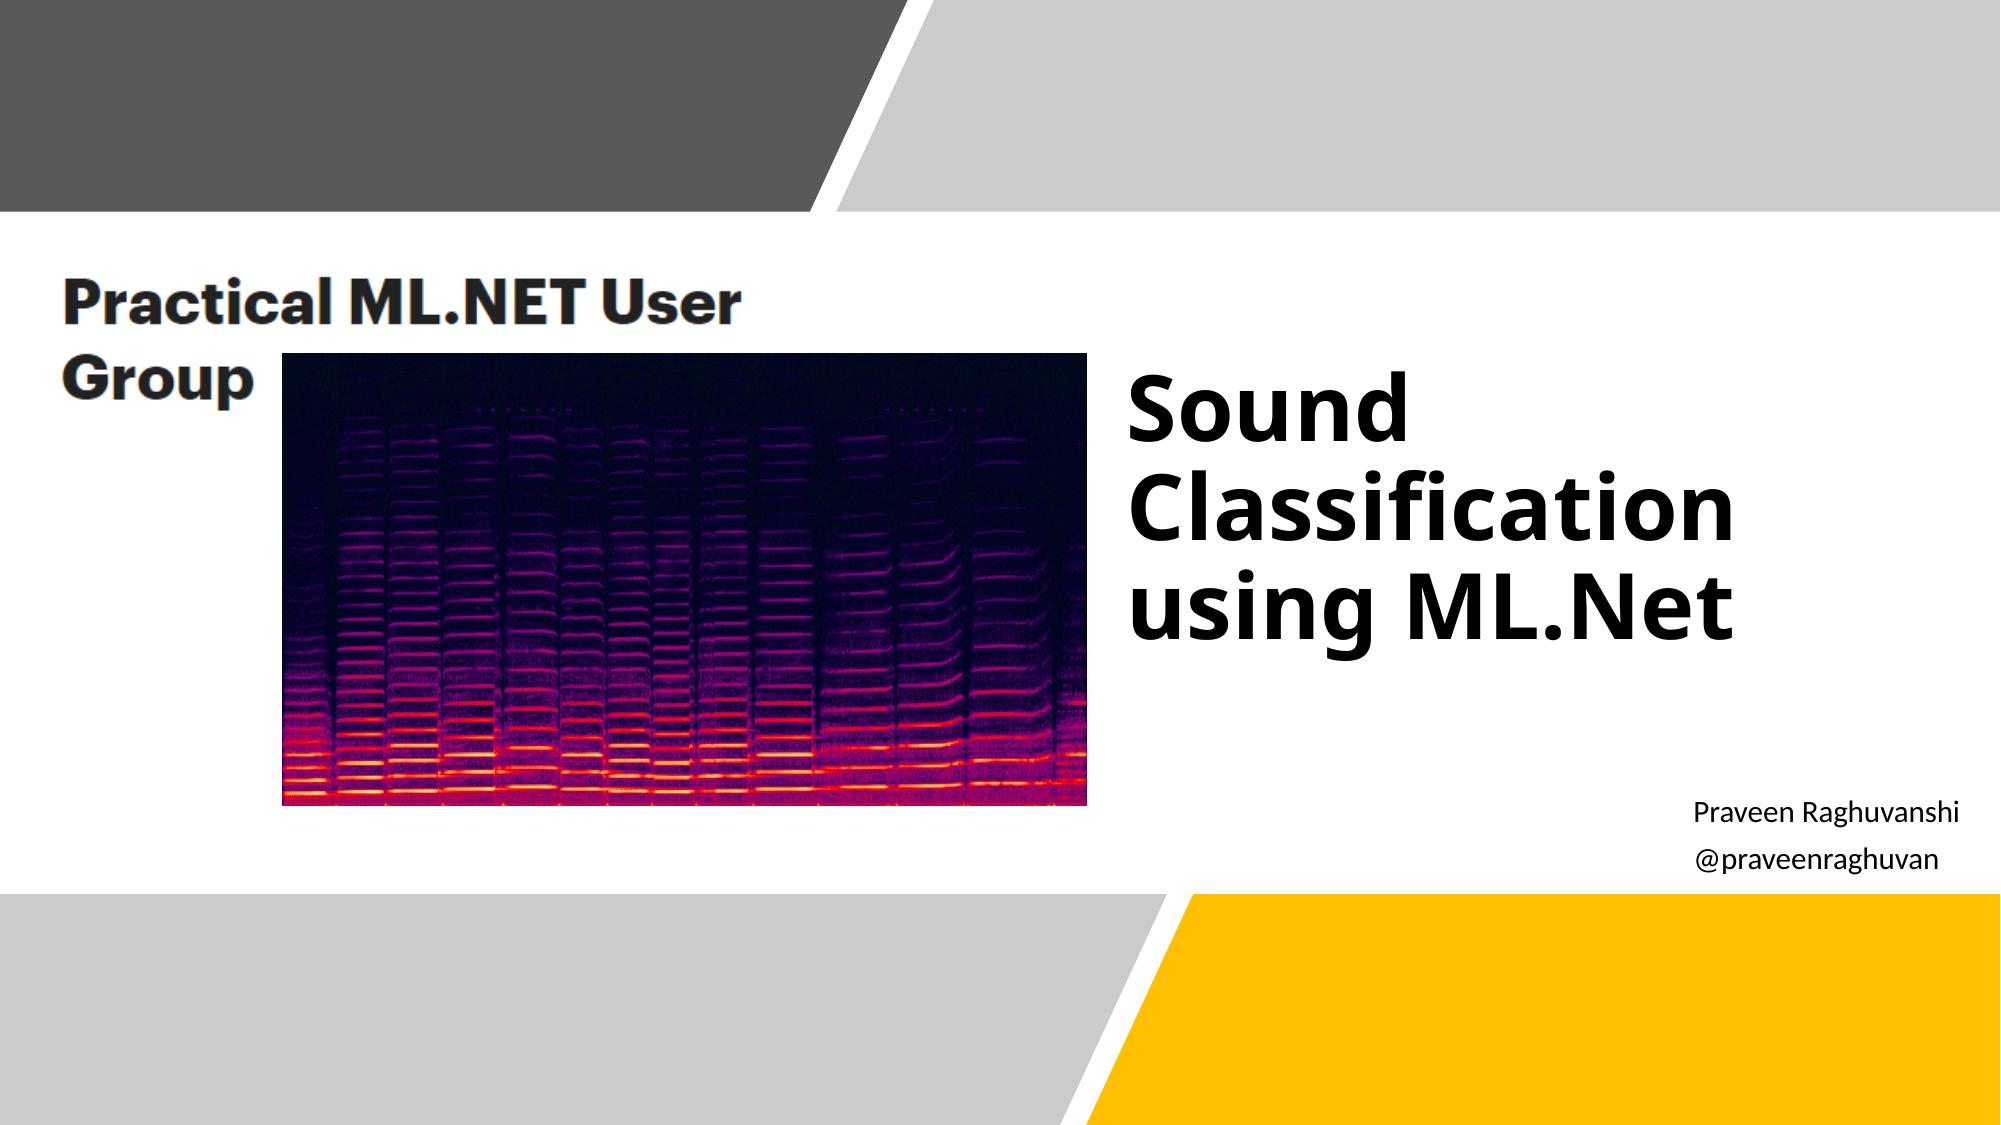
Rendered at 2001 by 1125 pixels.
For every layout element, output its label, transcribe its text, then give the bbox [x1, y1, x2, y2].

text_box [0, 893, 1169, 1125]
text_box [834, 0, 2000, 213]
text_box [1085, 893, 2000, 1125]
text_box [0, 0, 909, 213]
title Sound Classification using ML.Net [1111, 435, 1950, 667]
subtitle Praveen Raghuvanshi @praveenraghuvan [1678, 760, 2000, 887]
picture [33, 260, 1087, 806]
